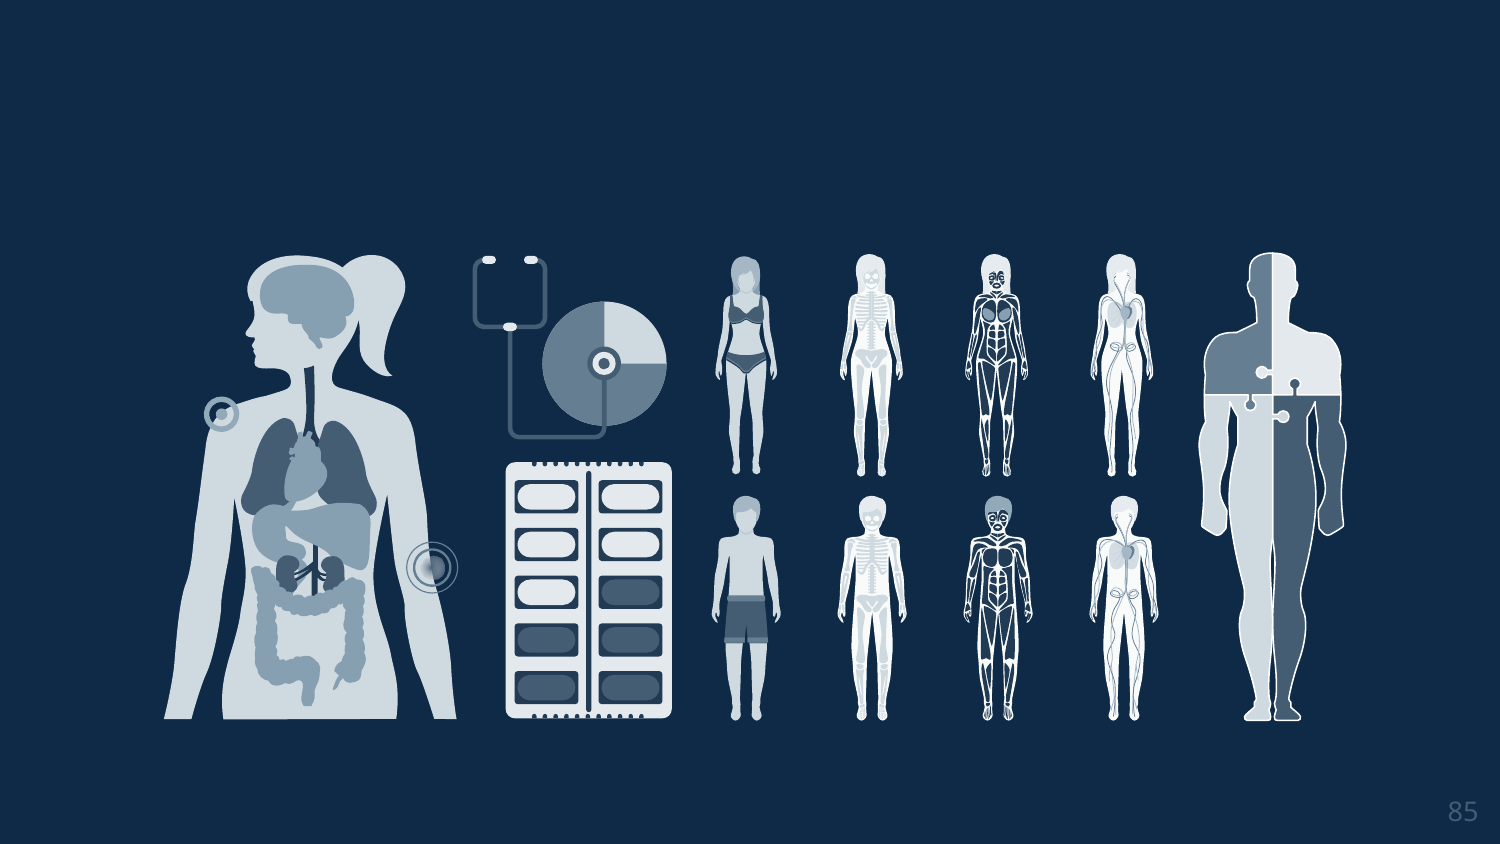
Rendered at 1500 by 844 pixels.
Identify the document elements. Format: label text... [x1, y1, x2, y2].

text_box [1197, 252, 1348, 721]
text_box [1089, 253, 1155, 477]
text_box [472, 255, 667, 440]
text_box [1088, 495, 1160, 522]
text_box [836, 495, 909, 721]
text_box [964, 263, 1029, 477]
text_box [1092, 512, 1156, 718]
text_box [714, 256, 778, 475]
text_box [202, 396, 240, 433]
slide_number ‹#› [1403, 779, 1494, 844]
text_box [505, 461, 673, 719]
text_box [839, 253, 904, 477]
text_box [983, 254, 1009, 261]
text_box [962, 495, 1035, 721]
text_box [710, 495, 783, 721]
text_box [403, 541, 459, 594]
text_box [163, 252, 457, 720]
